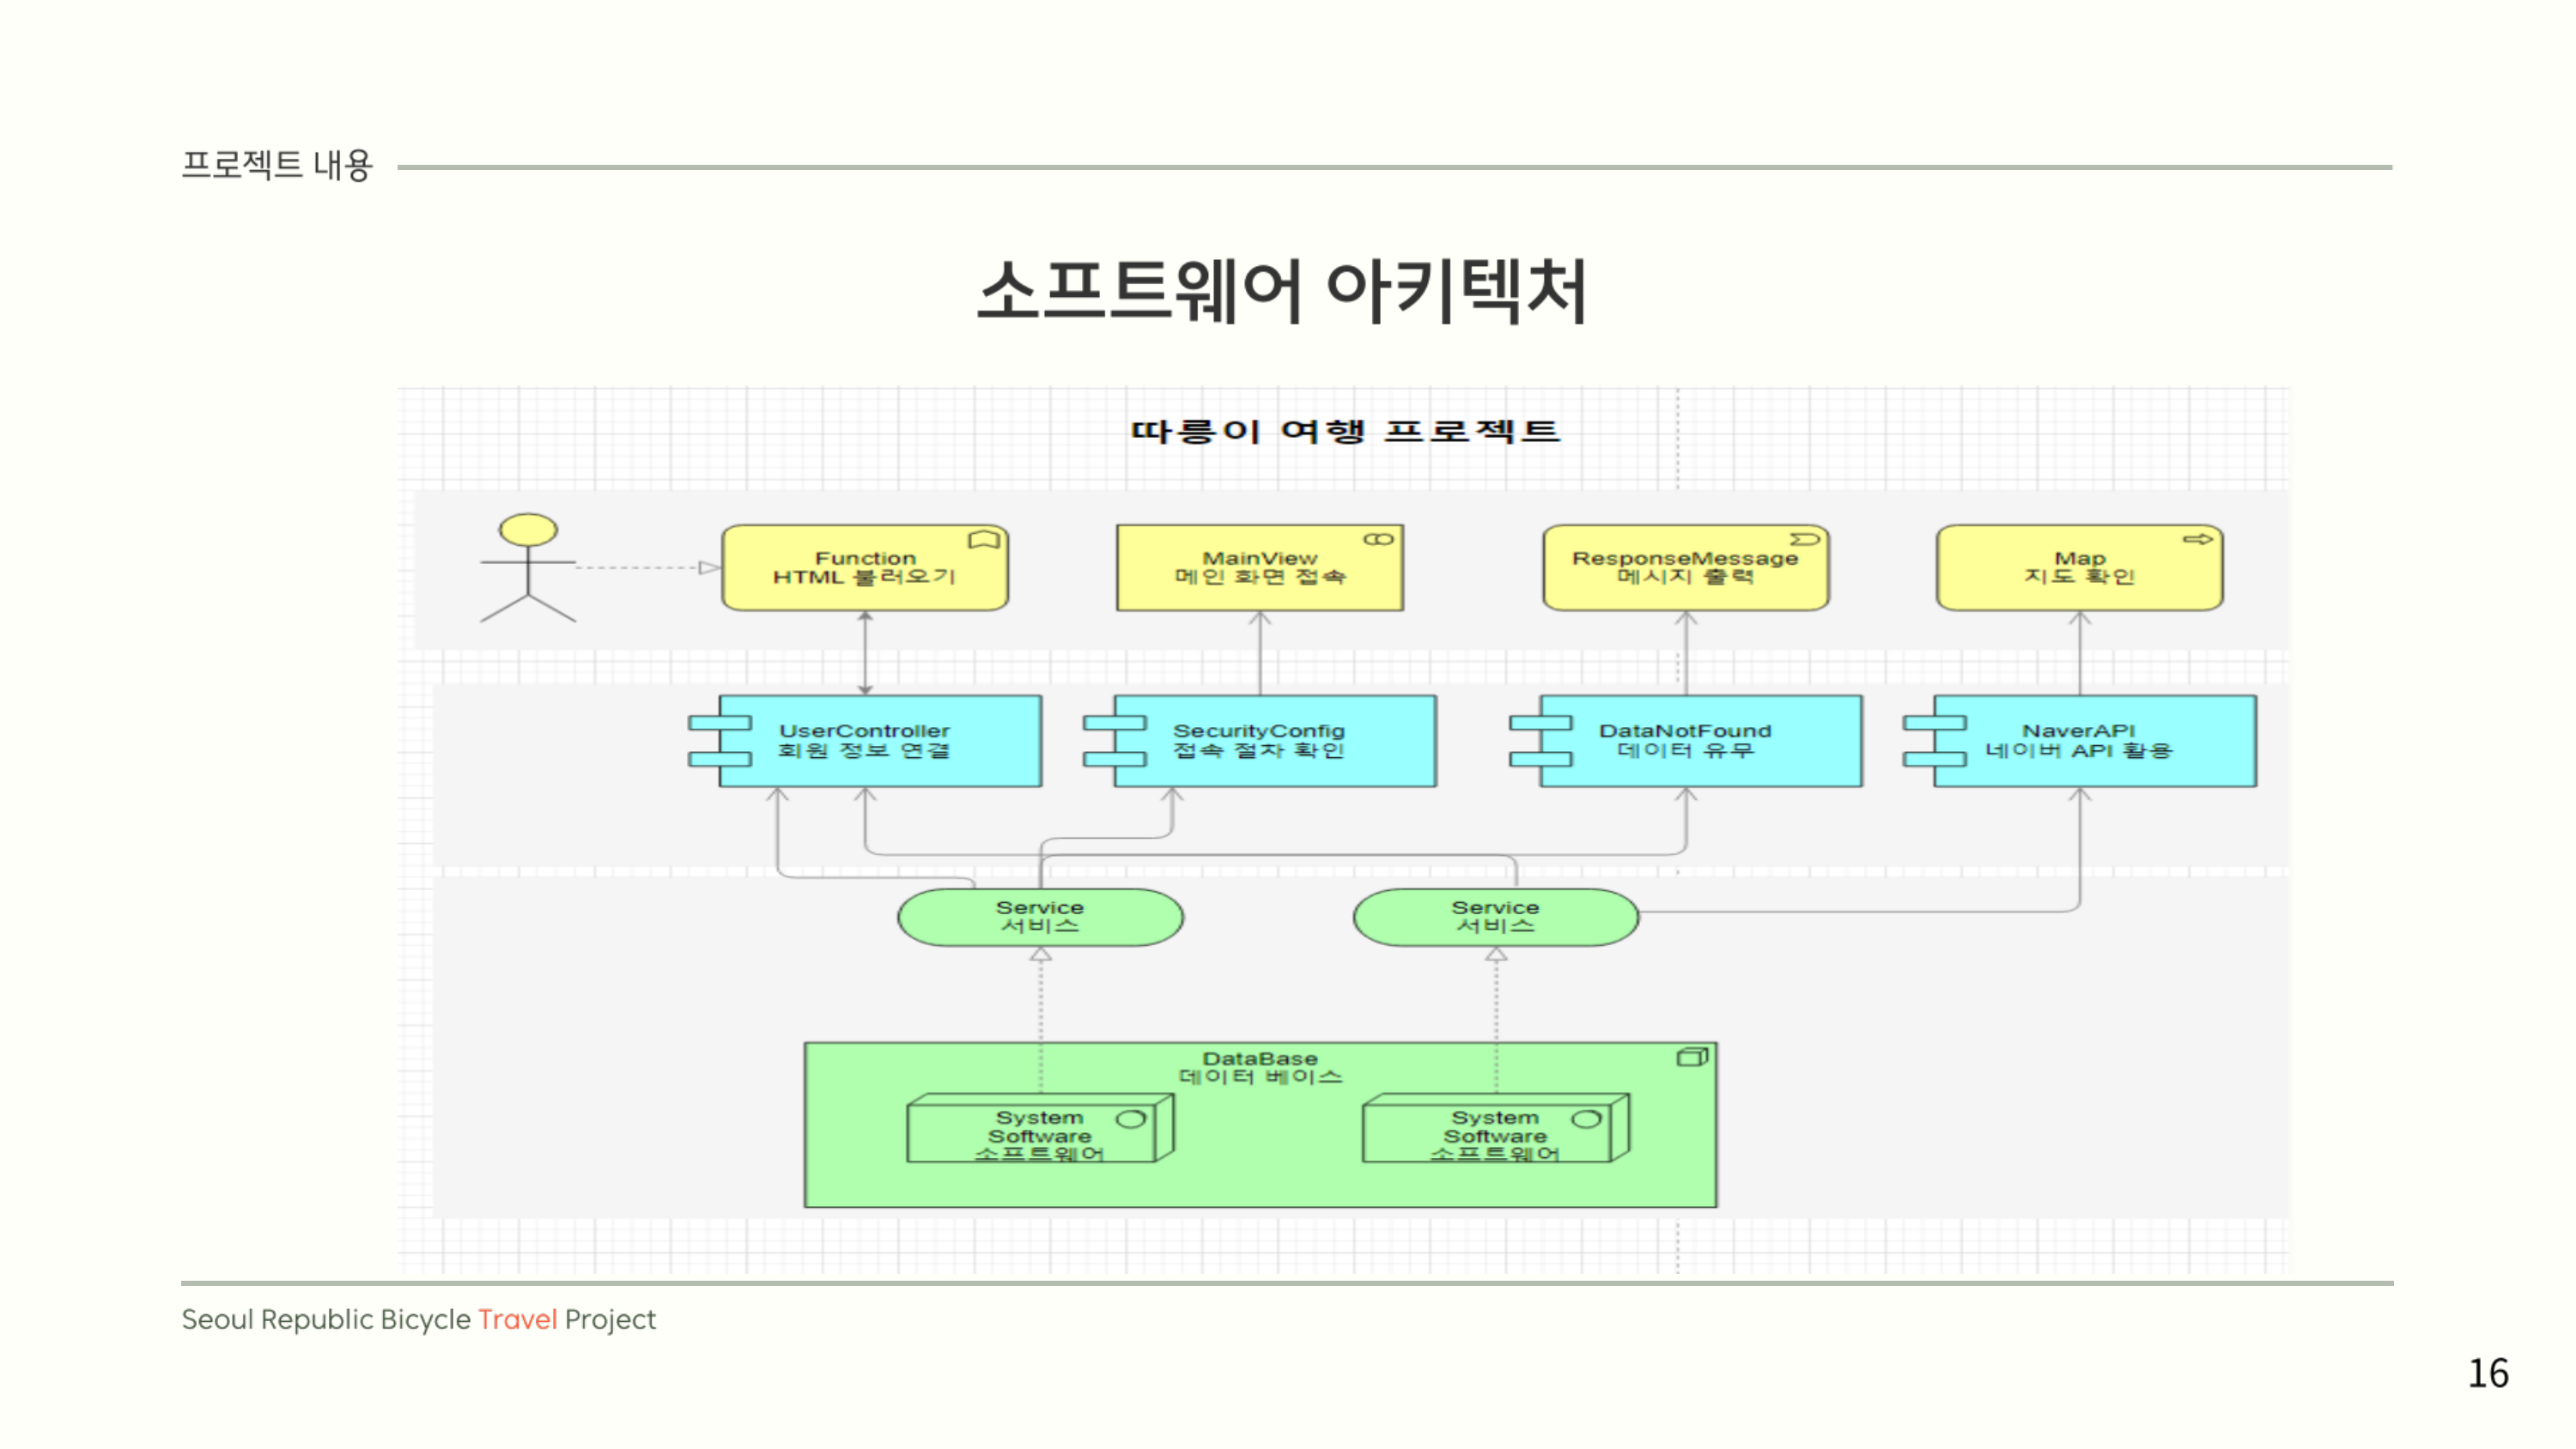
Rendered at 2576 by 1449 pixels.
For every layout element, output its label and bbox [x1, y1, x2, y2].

text_box [398, 165, 2394, 170]
picture [902, 233, 1614, 358]
text_box [398, 385, 2293, 1275]
text_box [181, 1281, 2395, 1286]
picture [2247, 1338, 2524, 1405]
picture [178, 1300, 668, 1350]
picture [176, 139, 390, 205]
